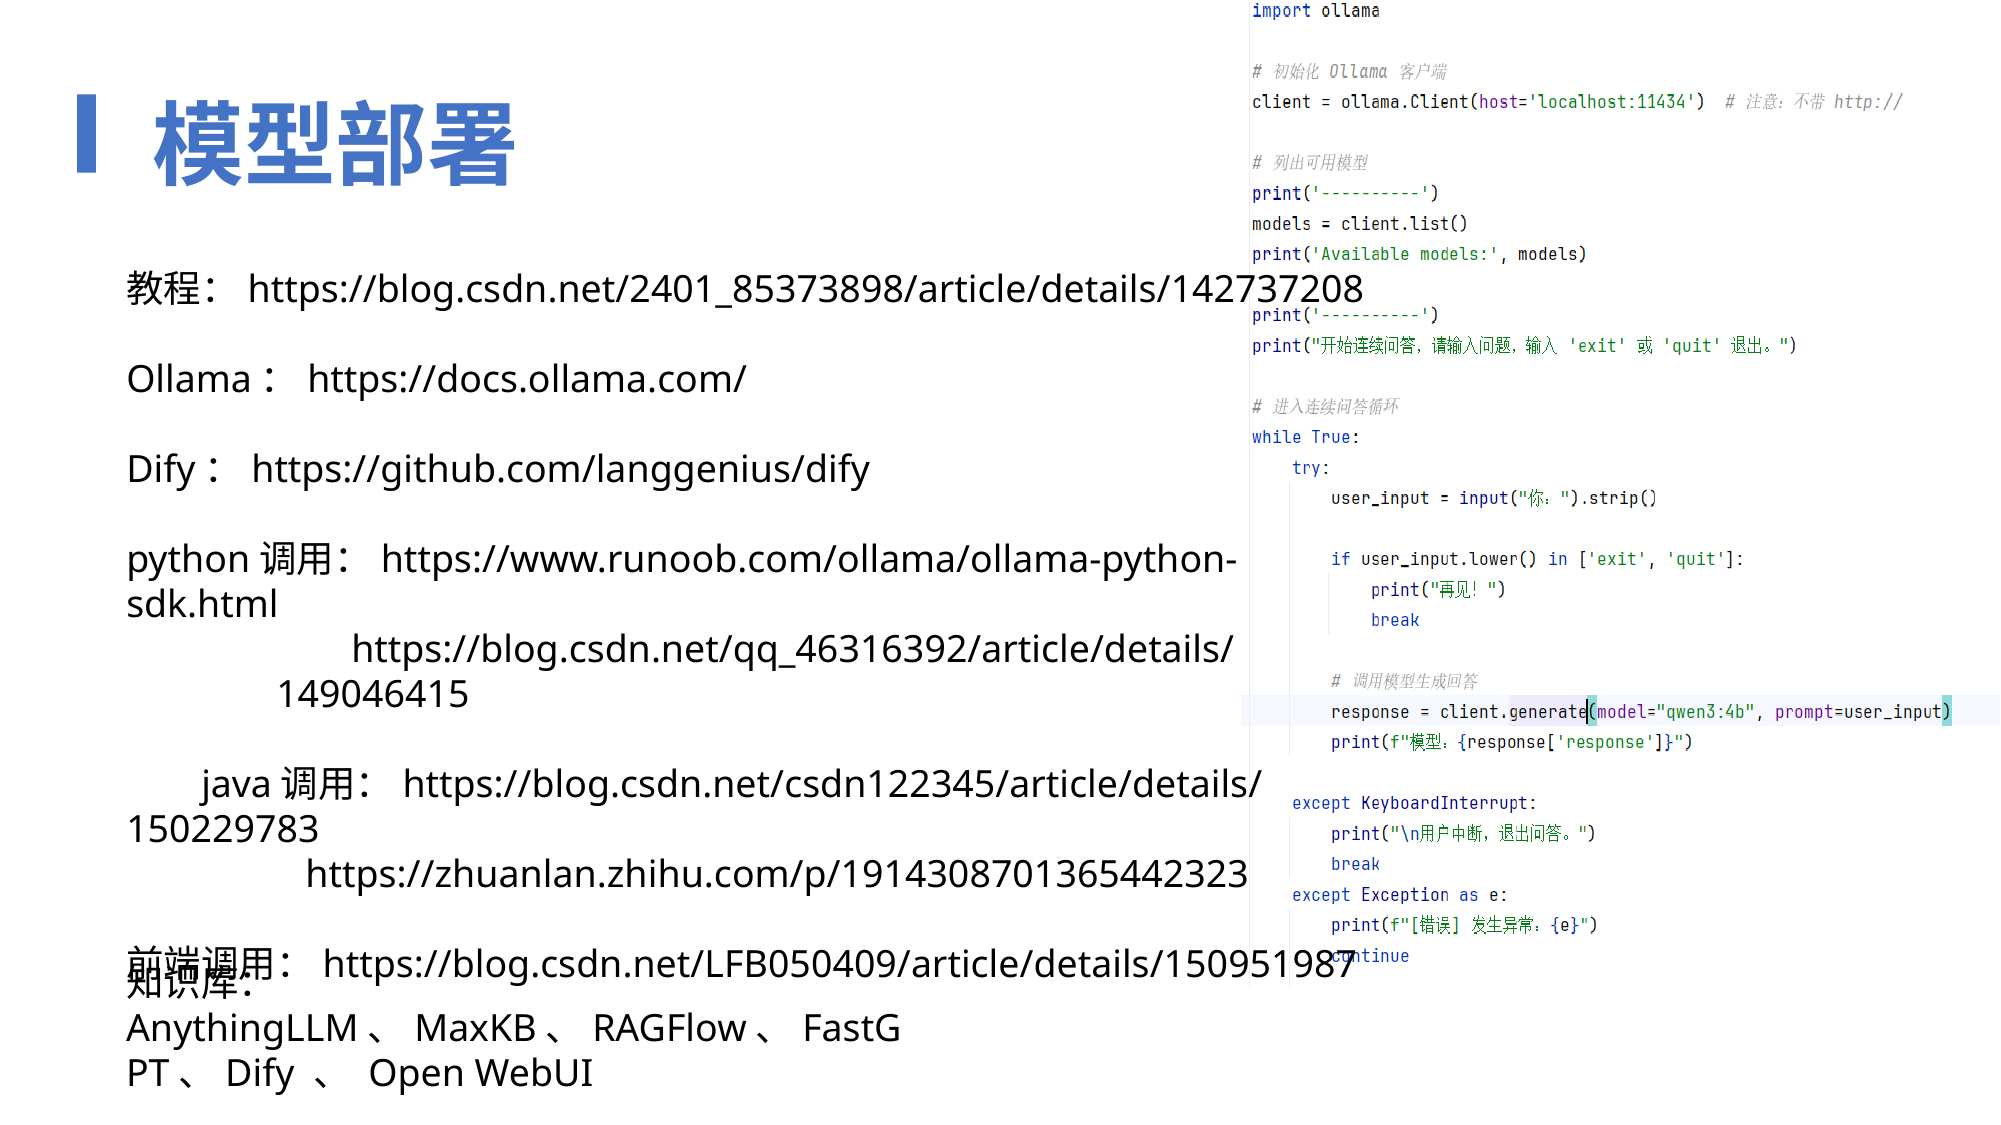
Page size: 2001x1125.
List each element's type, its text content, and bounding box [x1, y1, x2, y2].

title 模型部署 [137, 39, 1241, 257]
text_box 知识库：AnythingLLM、MaxKB、RAGFlow、FastGPT、Dify 、 Open WebUI [111, 951, 922, 1102]
picture [1241, 0, 2000, 986]
text_box 教程：https://blog.csdn.net/2401_85373898/article/details/142737208 Ollama：https://docs.ollama.com/ Dify：https://github.com/langgenius/dify python调用：https://www.runoob.com/ollama/ollama-python-sdk.html https://blog.csdn.net/qq_46316392/article/details/149046415 java调用：https://blog.csdn.net/csdn122345/article/details/150229783 https://zhuanlan.zhihu.com/p/1914308701365442323 前端调用：https://blog.csdn.net/LFB050409/article/details/150951987 [111, 257, 1241, 918]
text_box [76, 93, 97, 174]
